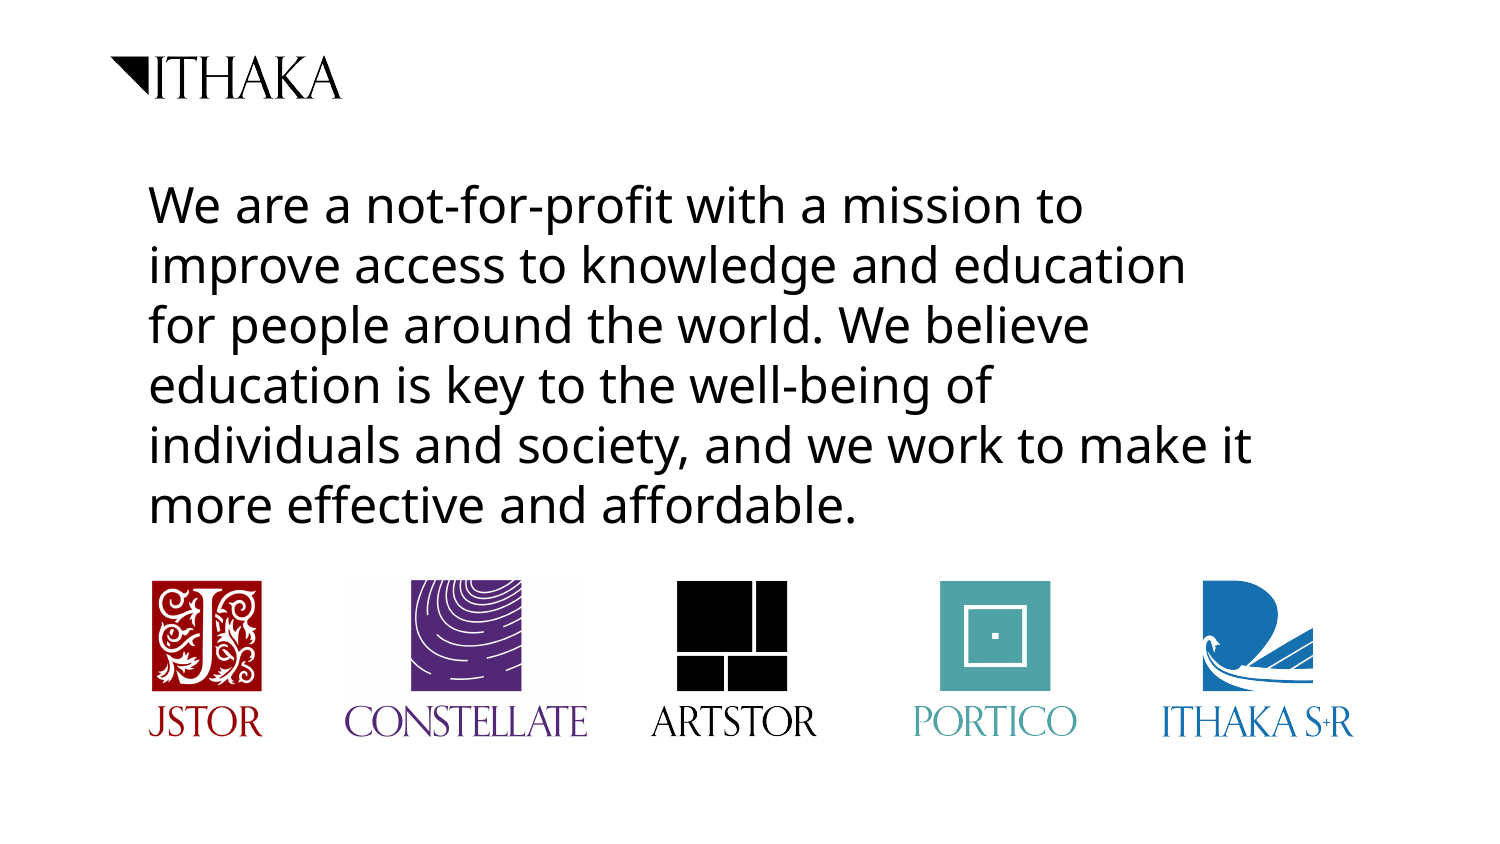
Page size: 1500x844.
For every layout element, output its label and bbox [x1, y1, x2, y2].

picture [910, 574, 1080, 743]
picture [1159, 559, 1357, 758]
picture [148, 580, 265, 737]
picture [645, 570, 822, 747]
picture [105, 50, 348, 104]
picture [345, 580, 587, 737]
